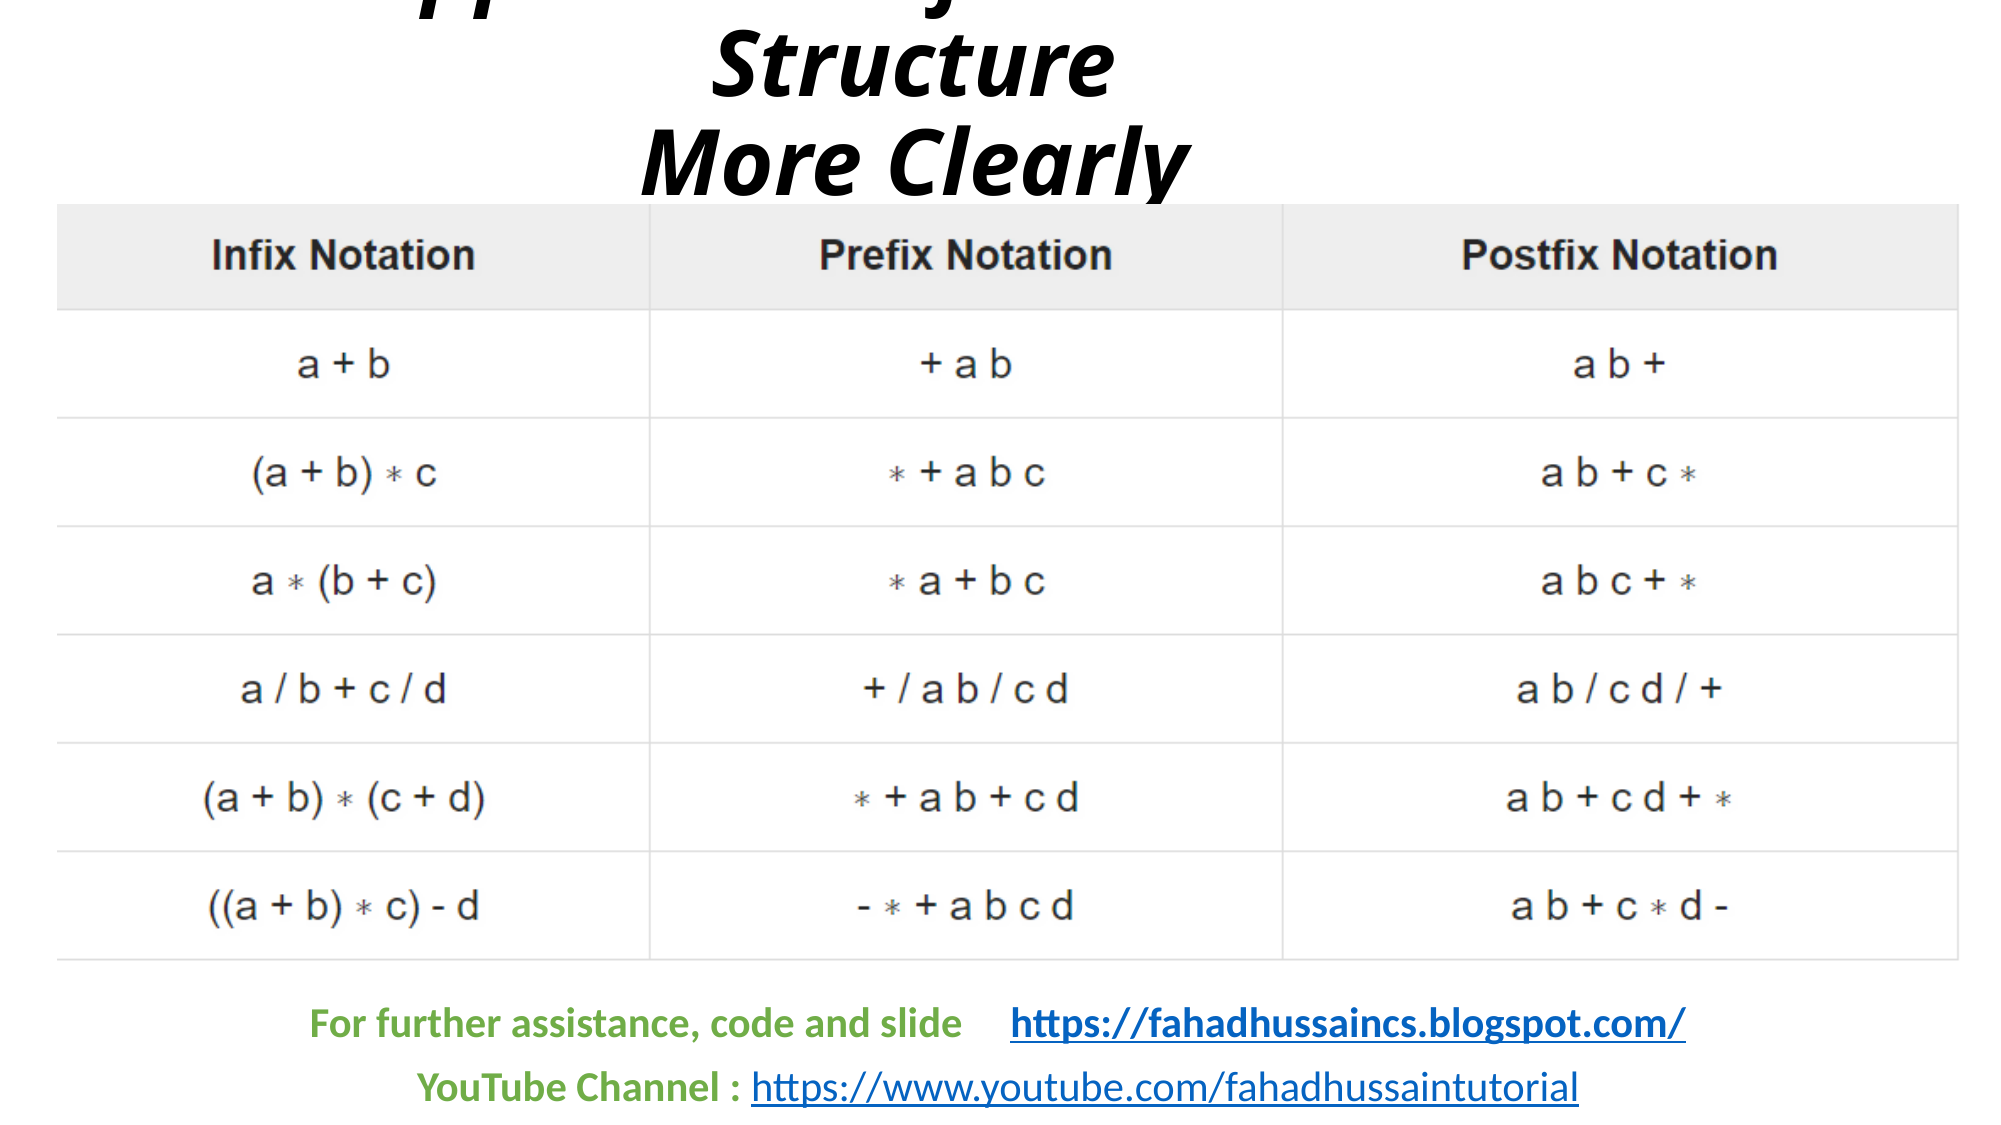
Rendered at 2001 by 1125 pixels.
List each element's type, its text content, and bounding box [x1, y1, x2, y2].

title Application of Stack Data Structure More Clearly [174, 192, 1654, 204]
picture [57, 204, 1971, 976]
text_box [18, 131, 1957, 192]
title Application of Stack Data Structure More Clearly [174, 7, 1654, 131]
subtitle For further assistance, code and slide https://fahadhussaincs.blogspot.com/ YouTube Channel : https://www.youtube.com/fahadhussaintutorial [18, 993, 1978, 1118]
